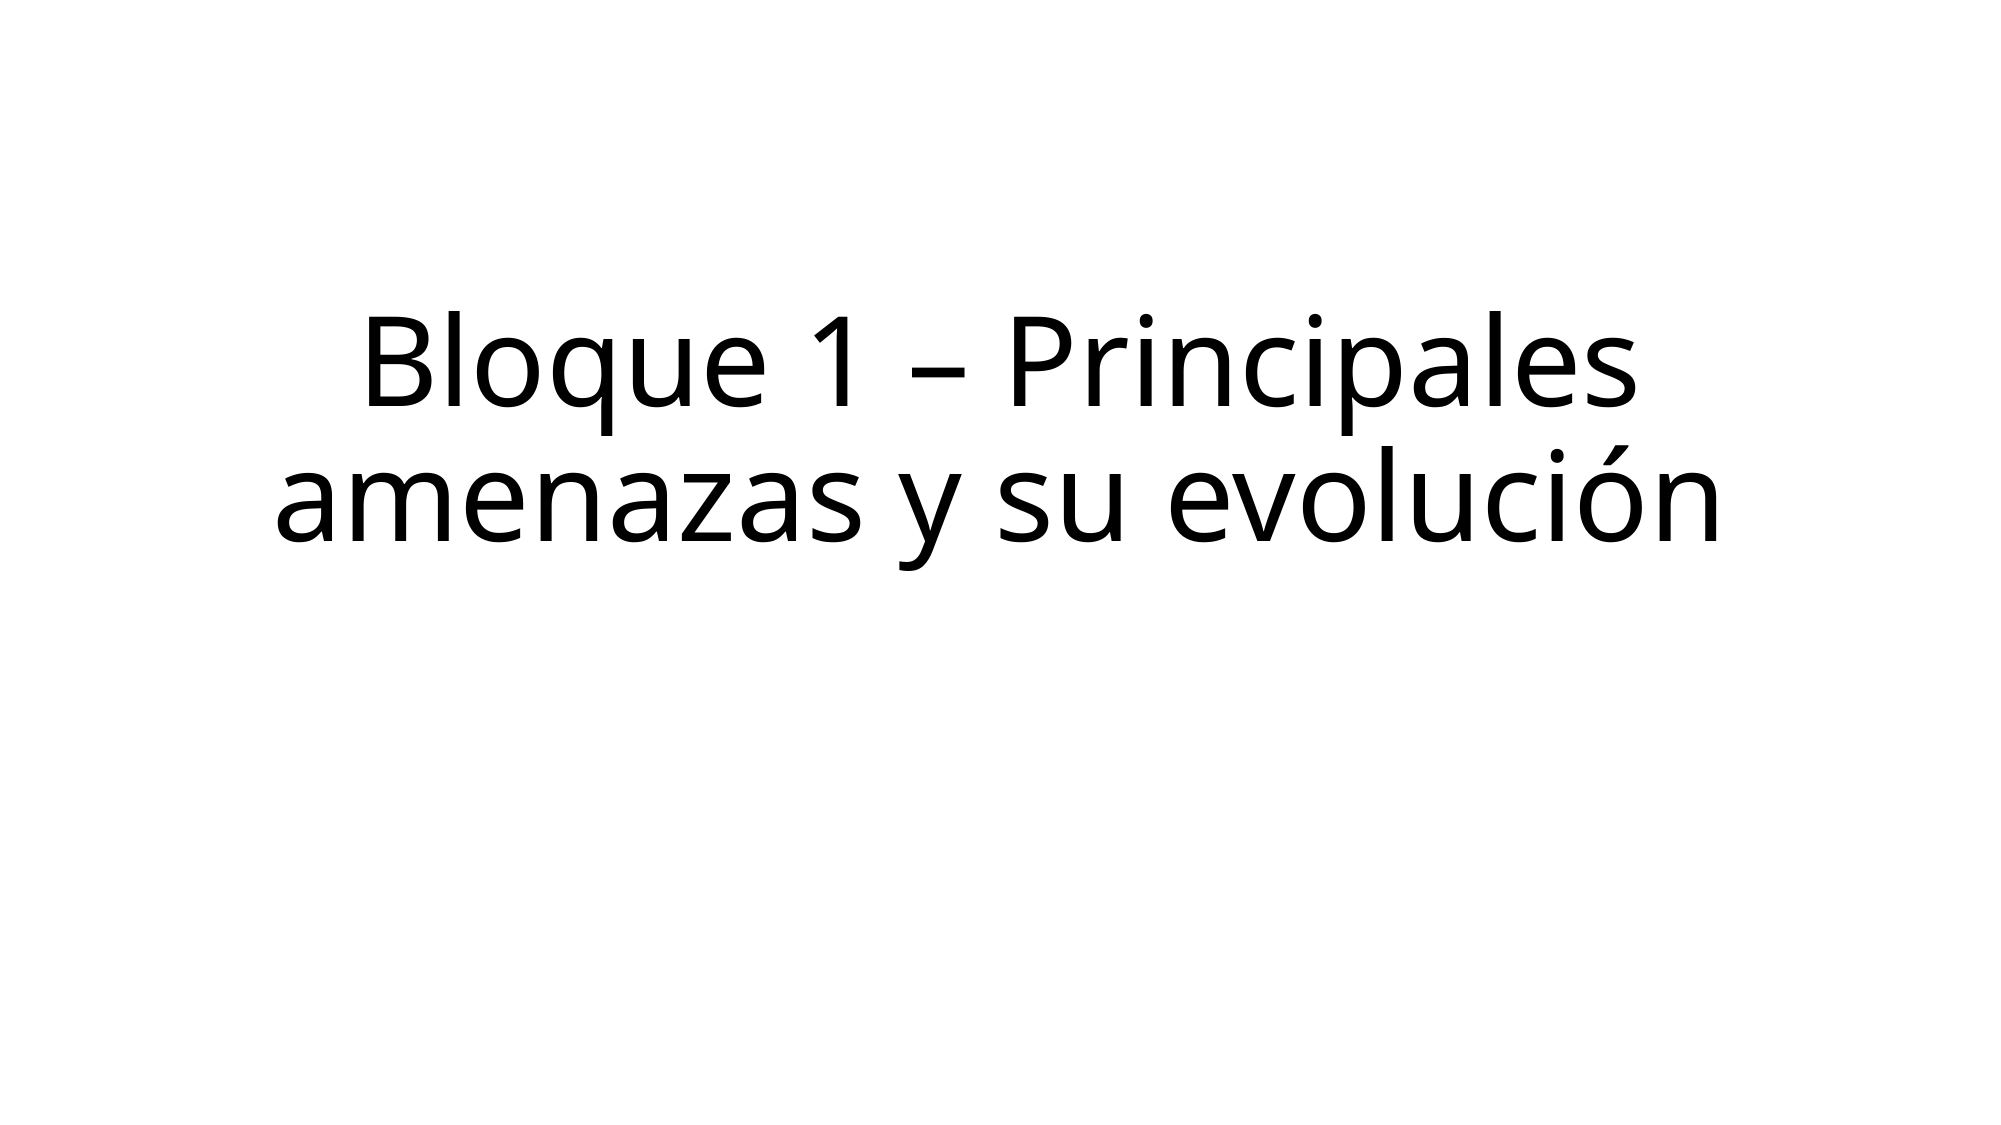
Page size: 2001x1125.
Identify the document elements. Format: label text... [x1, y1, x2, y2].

title Bloque 1 – Principales amenazas y su evolución [249, 184, 1750, 576]
